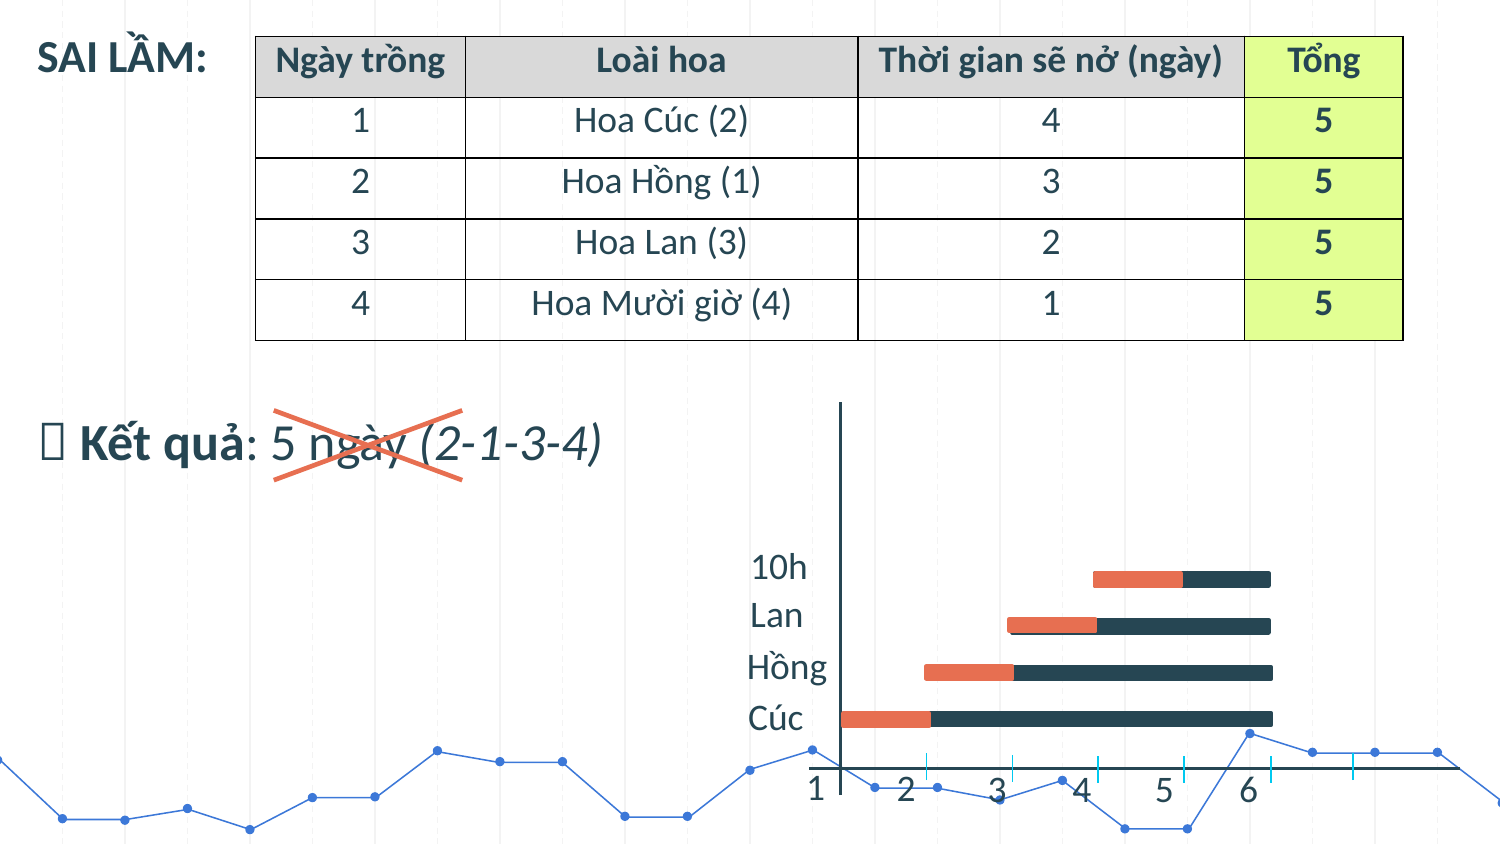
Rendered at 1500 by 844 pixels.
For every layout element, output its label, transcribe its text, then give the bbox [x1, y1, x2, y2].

table_cell 2 [256, 159, 465, 218]
table_cell Hoa Hồng (1) [466, 159, 857, 218]
table_cell 4 [256, 280, 465, 340]
text_box 10h [735, 534, 786, 594]
table_cell 5 [1245, 98, 1402, 157]
table_cell 2 [859, 220, 1244, 279]
table_cell Hoa Cúc (2) [466, 98, 857, 157]
table_cell 5 [1245, 159, 1402, 218]
text_box SAI LẦM: [22, 19, 274, 90]
table_cell 4 [859, 98, 1244, 157]
table_cell 5 [1245, 280, 1402, 340]
table_header Thời gian sẽ nở (ngày) [859, 37, 1244, 97]
table_cell Hoa Mười giờ (4) [466, 280, 857, 340]
text_box Cúc [733, 695, 786, 746]
table_cell 3 [256, 220, 465, 279]
text_box  Kết quả: 5 ngày (2-1-3-4) [22, 400, 674, 479]
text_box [791, 401, 1461, 824]
text_box Hồng [732, 634, 786, 695]
text_box Lan [735, 594, 786, 643]
table_cell 1 [859, 280, 1244, 340]
table_cell 5 [1245, 220, 1402, 279]
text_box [273, 410, 463, 481]
table_cell Hoa Lan (3) [466, 220, 857, 279]
table_header Tổng [1245, 37, 1402, 97]
table_cell 1 [256, 98, 465, 157]
table_cell 3 [859, 159, 1244, 218]
table_header Loài hoa [466, 37, 857, 97]
table_header Ngày trồng [256, 37, 465, 97]
